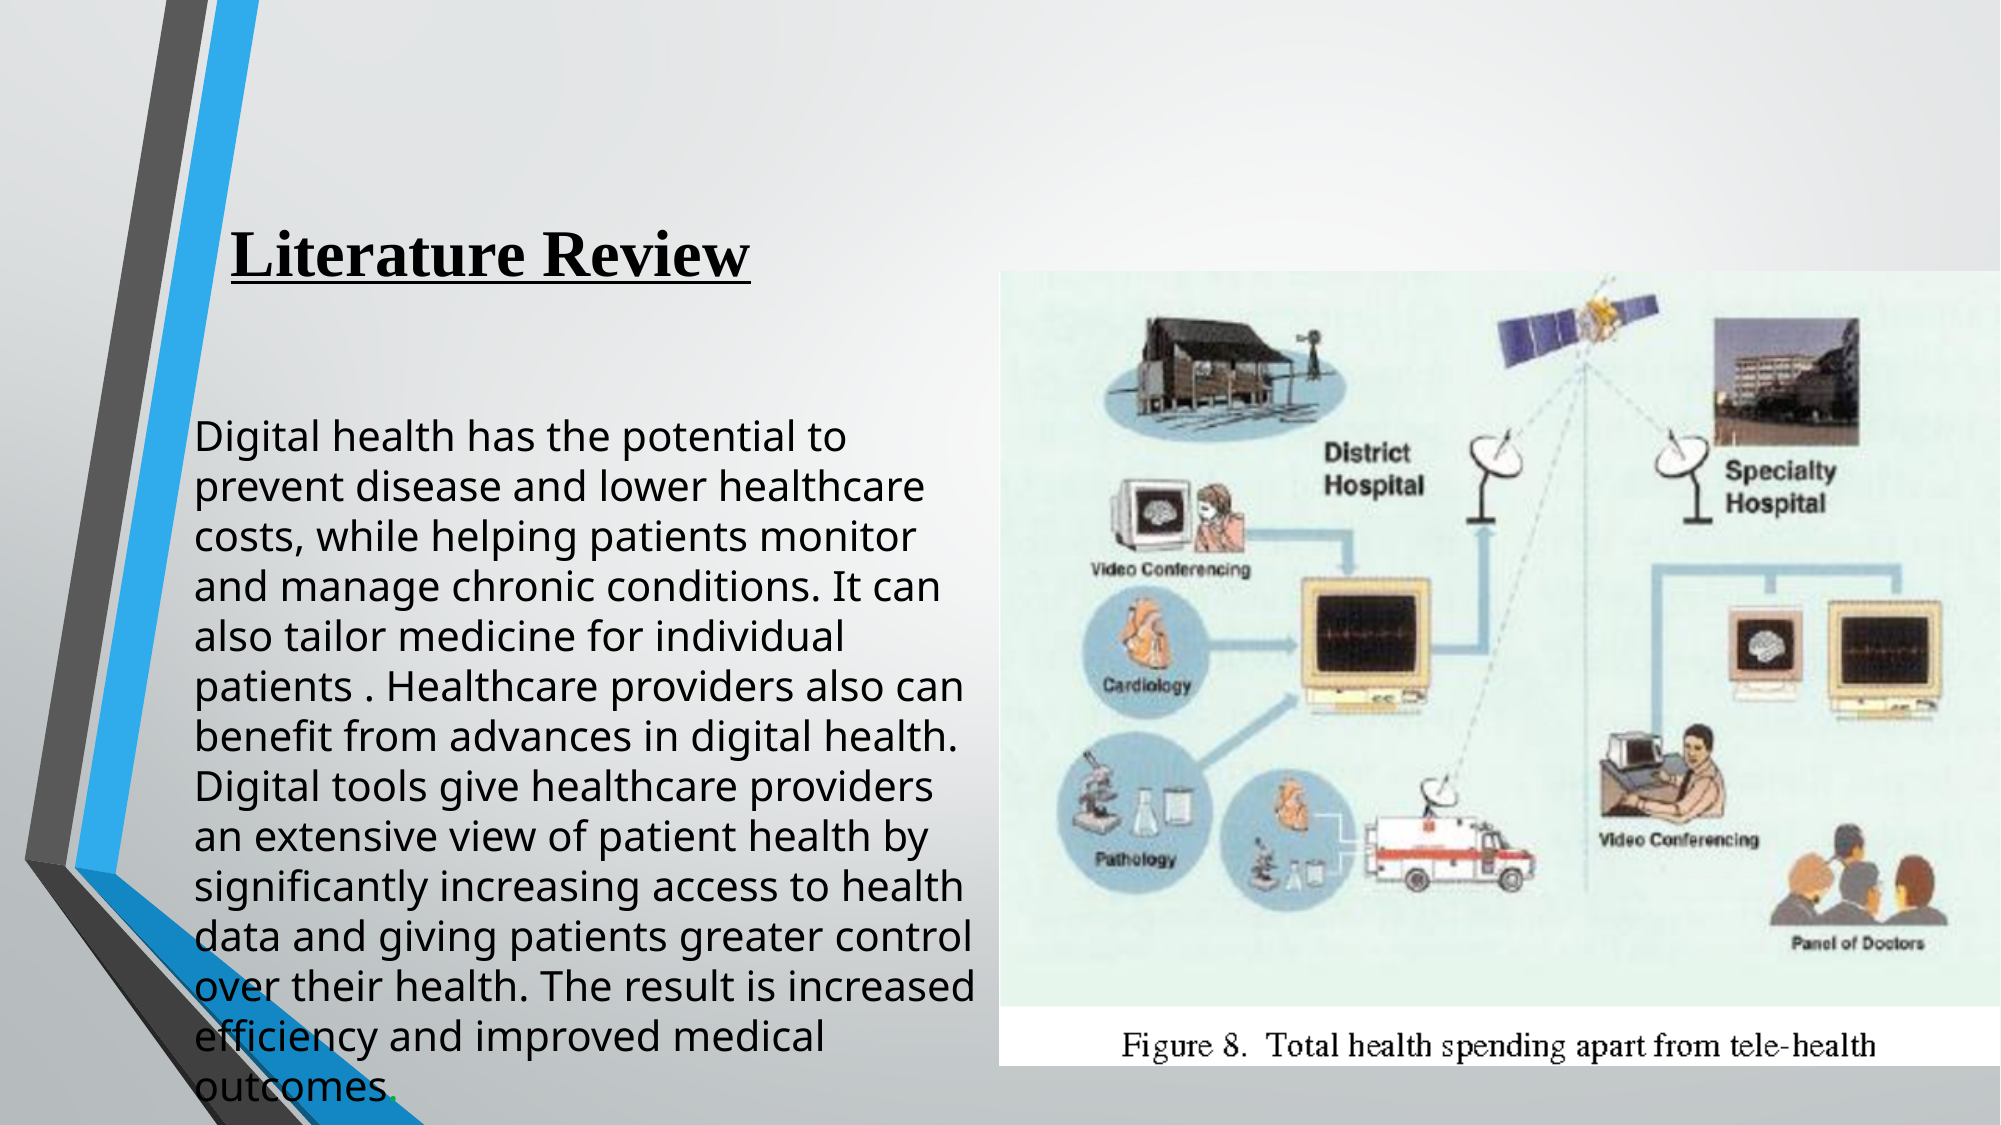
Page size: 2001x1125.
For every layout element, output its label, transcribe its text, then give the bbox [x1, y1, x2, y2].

text_box Digital health has the potential to prevent disease and lower healthcare costs, while helping patients monitor and manage chronic conditions. It can also tailor medicine for individual patients . Healthcare providers also can benefit from advances in digital health. Digital tools give healthcare providers an extensive view of patient health by significantly increasing access to health data and giving patients greater control over their health. The result is increased efficiency and improved medical outcomes. [179, 402, 1007, 1118]
picture [999, 271, 2000, 1066]
text_box Literature Review [215, 202, 767, 298]
